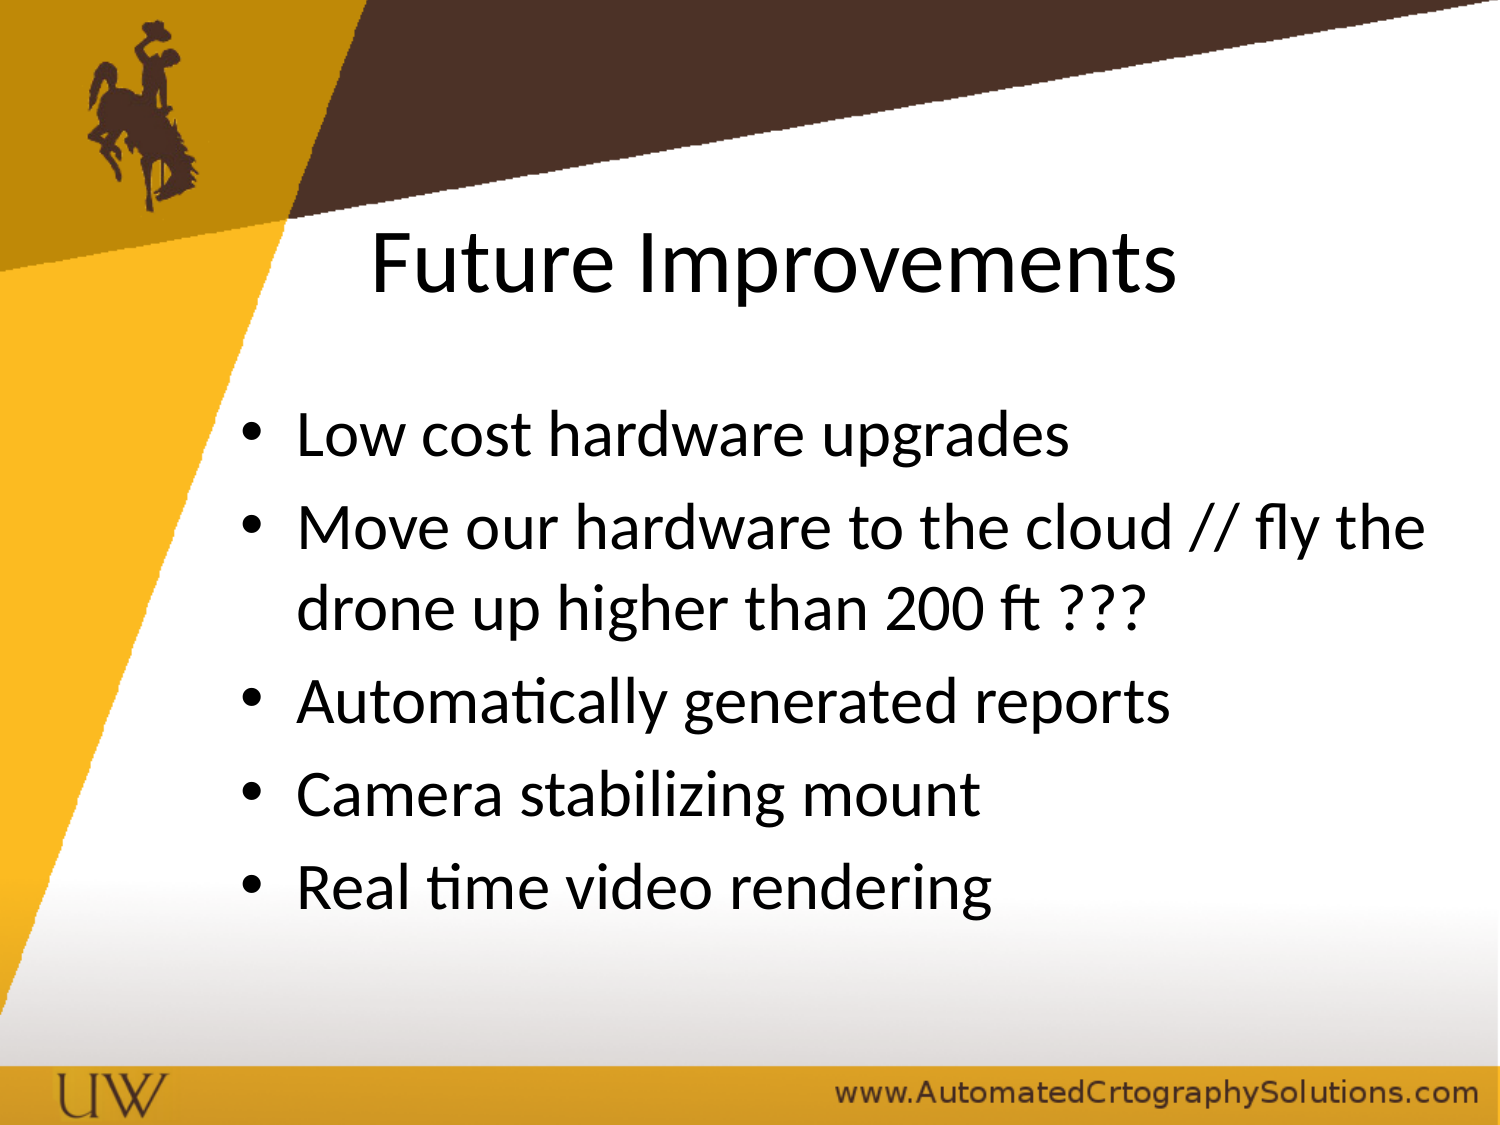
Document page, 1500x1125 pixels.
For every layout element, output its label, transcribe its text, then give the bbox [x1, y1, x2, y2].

list Low cost hardware upgrades Move our hardware to the cloud // fly the drone up higher than 200 ft ??? Automatically generated reports Camera stabilizing mount Real time video rendering [225, 382, 1500, 1125]
picture [0, 0, 1500, 1125]
title Future Improvements [99, 162, 1450, 350]
